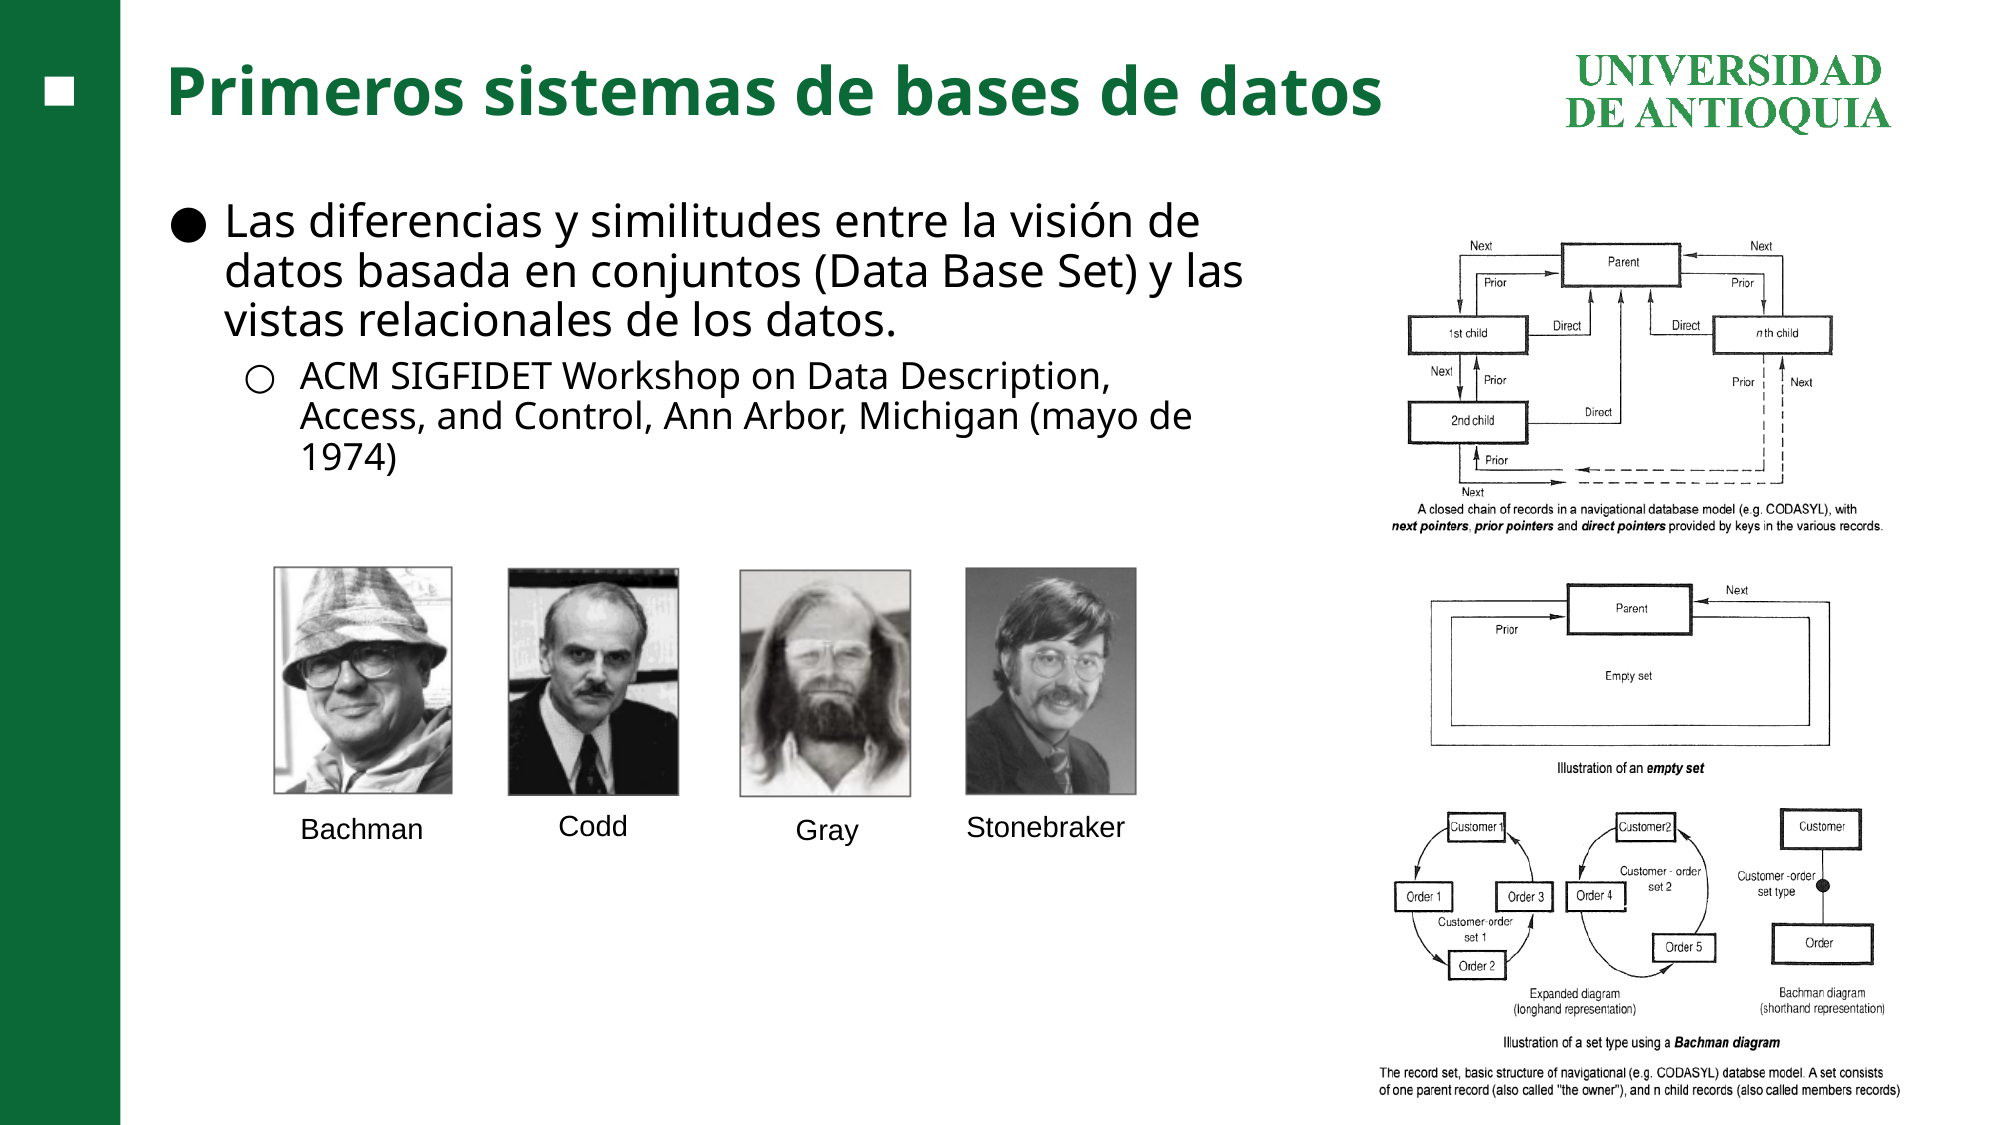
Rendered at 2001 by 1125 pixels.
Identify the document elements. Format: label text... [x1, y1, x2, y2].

picture [1542, 32, 1914, 150]
picture [1373, 234, 1901, 1100]
text_box Codd [512, 804, 675, 850]
picture [505, 562, 681, 796]
picture [961, 563, 1140, 800]
text_box Bachman [281, 804, 444, 853]
list Las diferencias y similitudes entre la visión de datos basada en conjuntos (Data Base Set) y las vistas relacionales de los datos. ACM SIGFIDET Workshop on Data Description, Access, and Control, Ann Arbor, Michigan (mayo de 1974) [153, 190, 1263, 523]
text_box Gray [746, 807, 909, 854]
text_box Stonebraker [929, 800, 1163, 851]
title Primeros sistemas de bases de datos [150, 15, 1513, 172]
picture [268, 562, 456, 796]
picture [735, 562, 913, 799]
